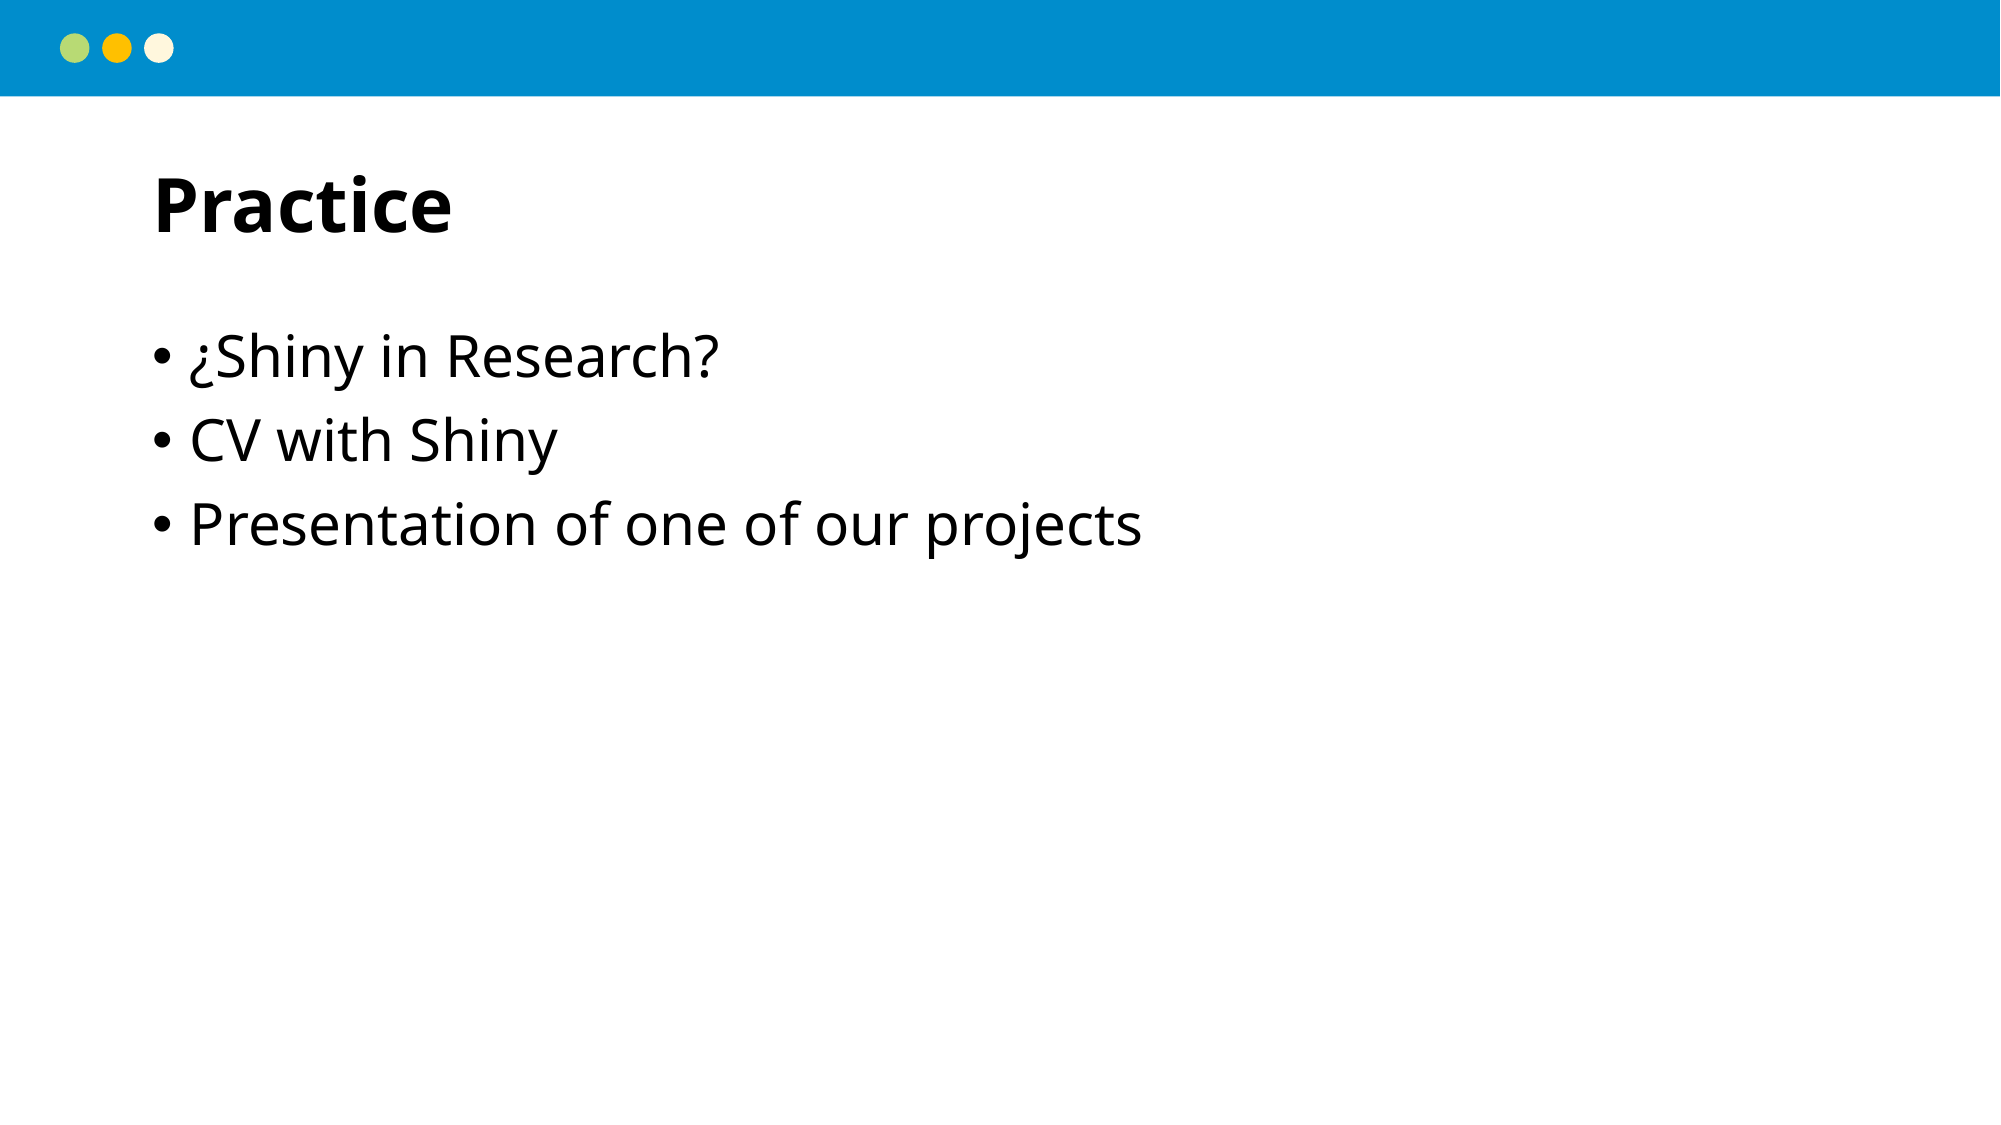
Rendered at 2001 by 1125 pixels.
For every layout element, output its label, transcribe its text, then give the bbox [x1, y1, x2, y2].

list ¿Shiny in Research? CV with Shiny Presentation of one of our projects [137, 319, 1863, 1014]
title Practice [137, 138, 1863, 278]
